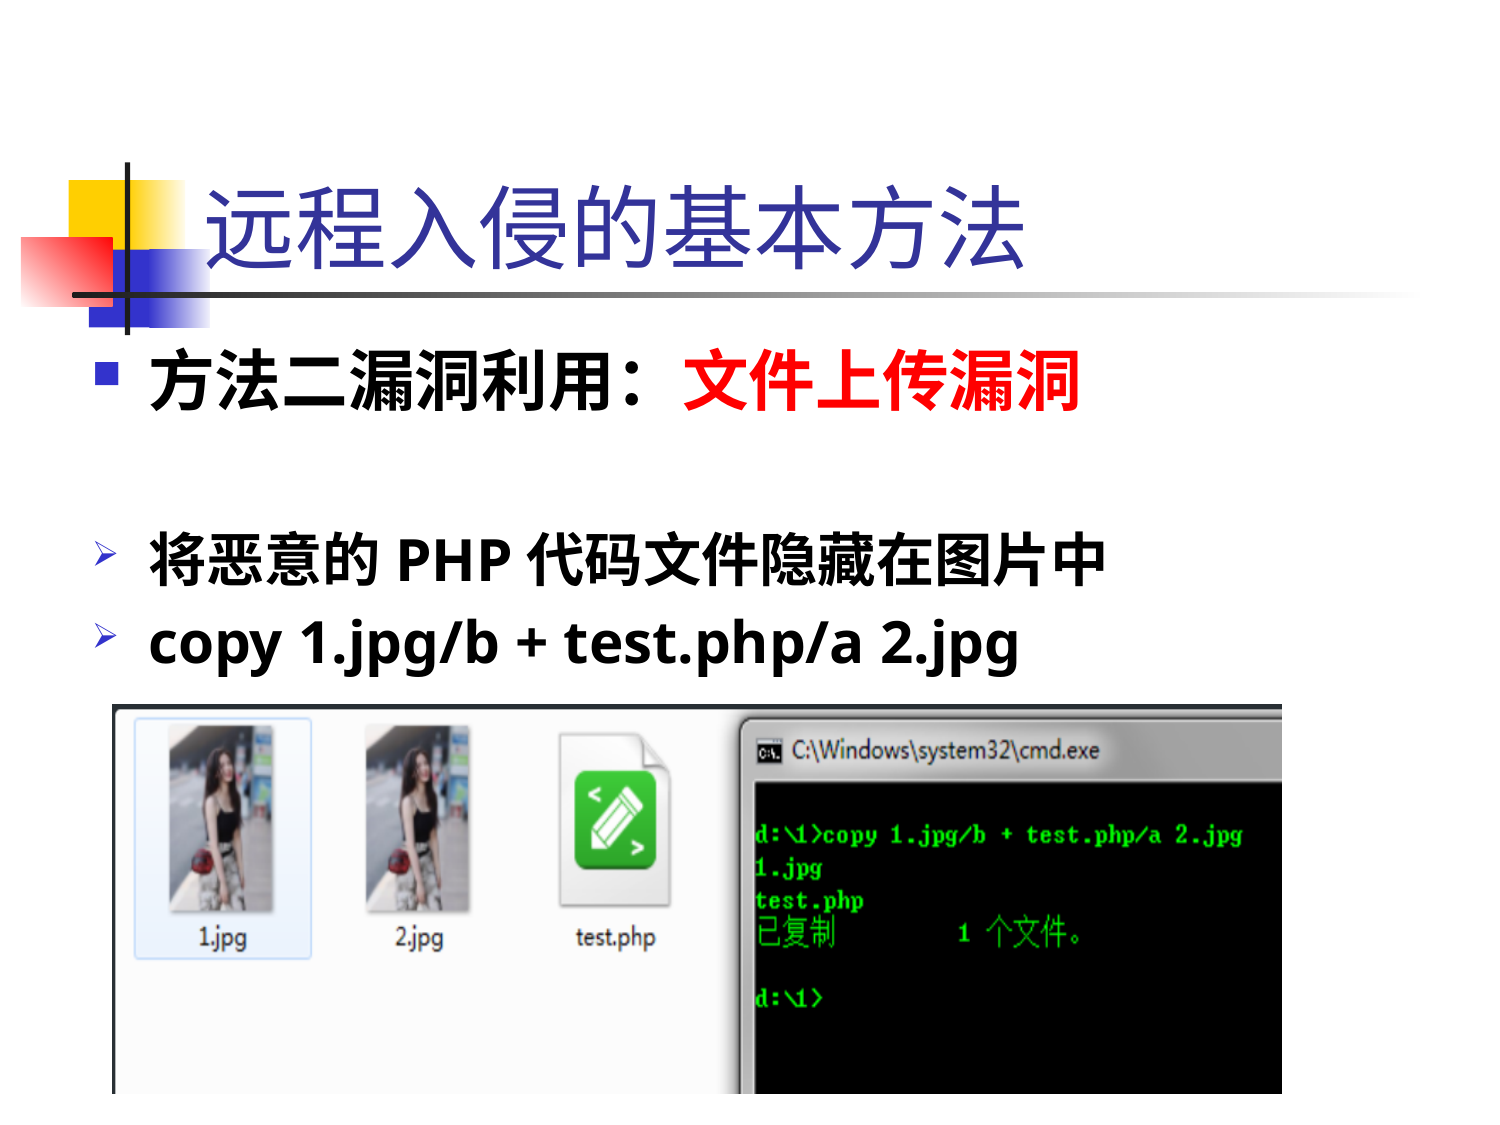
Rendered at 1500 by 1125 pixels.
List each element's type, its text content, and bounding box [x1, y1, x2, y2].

title 远程入侵的基本方法 [188, 101, 1468, 289]
picture [111, 703, 1282, 1095]
list 方法二漏洞利用：文件上传漏洞 将恶意的PHP代码文件隐藏在图片中 copy 1.jpg/b + test.php/a 2.jpg [76, 331, 1469, 1006]
